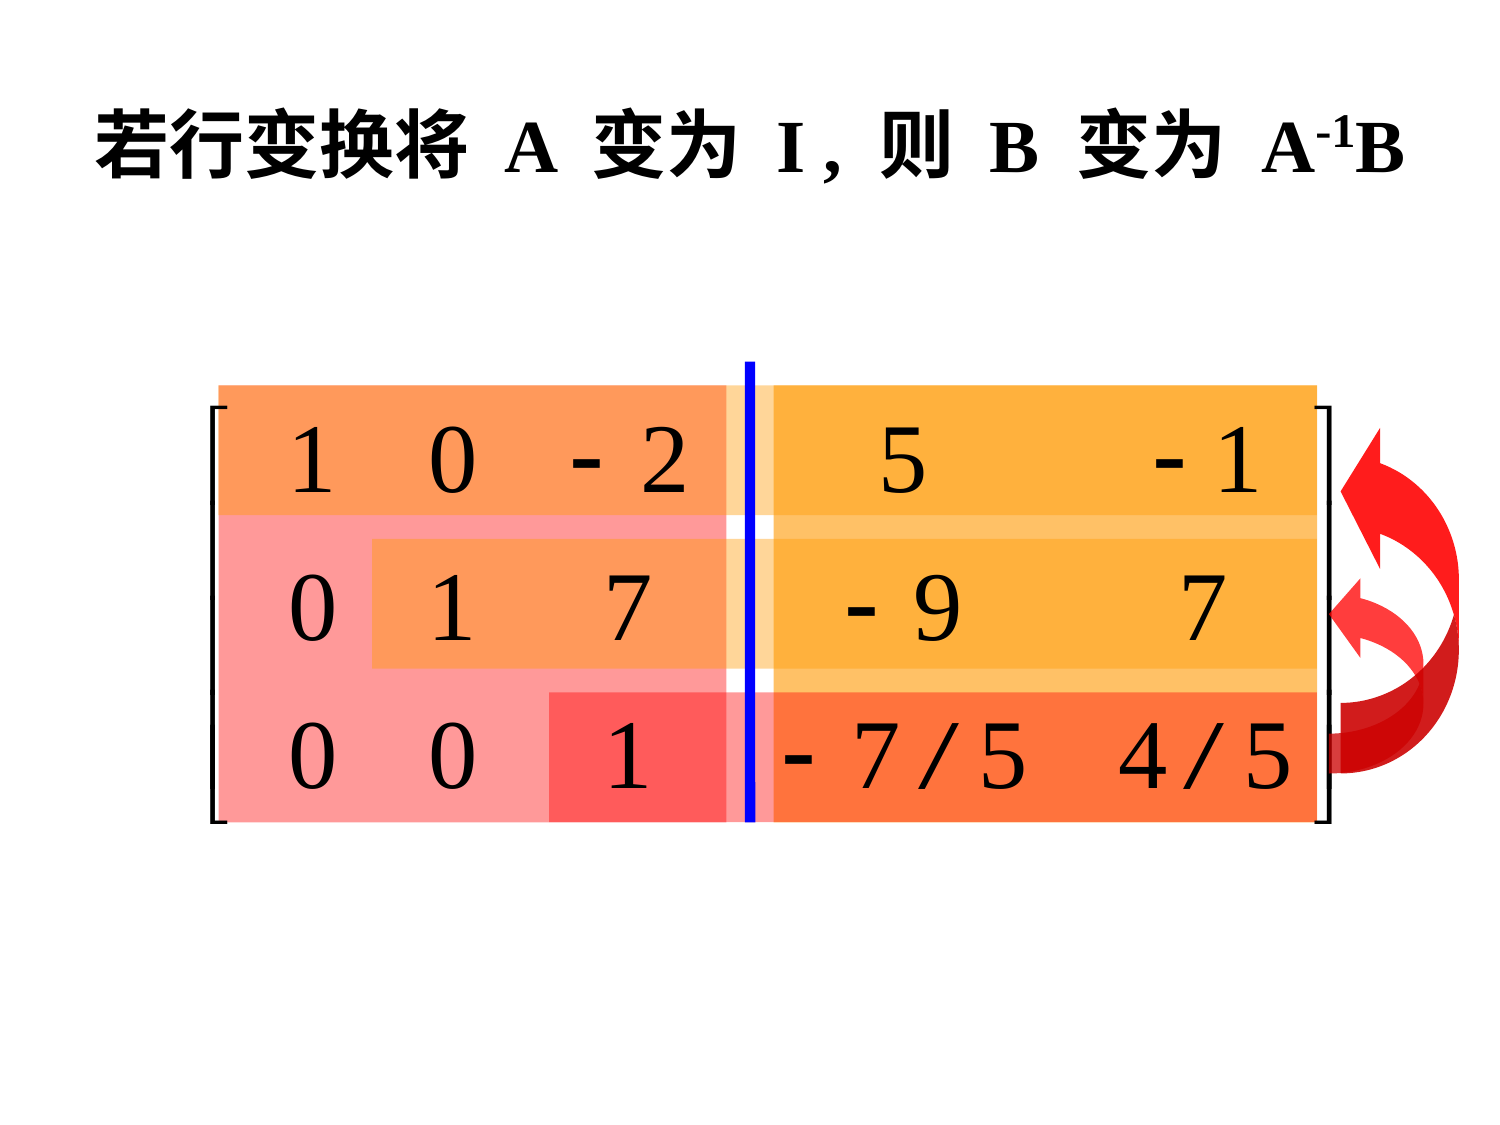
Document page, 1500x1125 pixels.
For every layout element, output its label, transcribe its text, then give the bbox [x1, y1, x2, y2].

text_box [1371, 601, 1424, 675]
text_box [1371, 427, 1459, 770]
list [159, 385, 1367, 846]
title 若行变换将 A 变为 I , 则 B 变为 A-1B [75, 45, 1425, 233]
